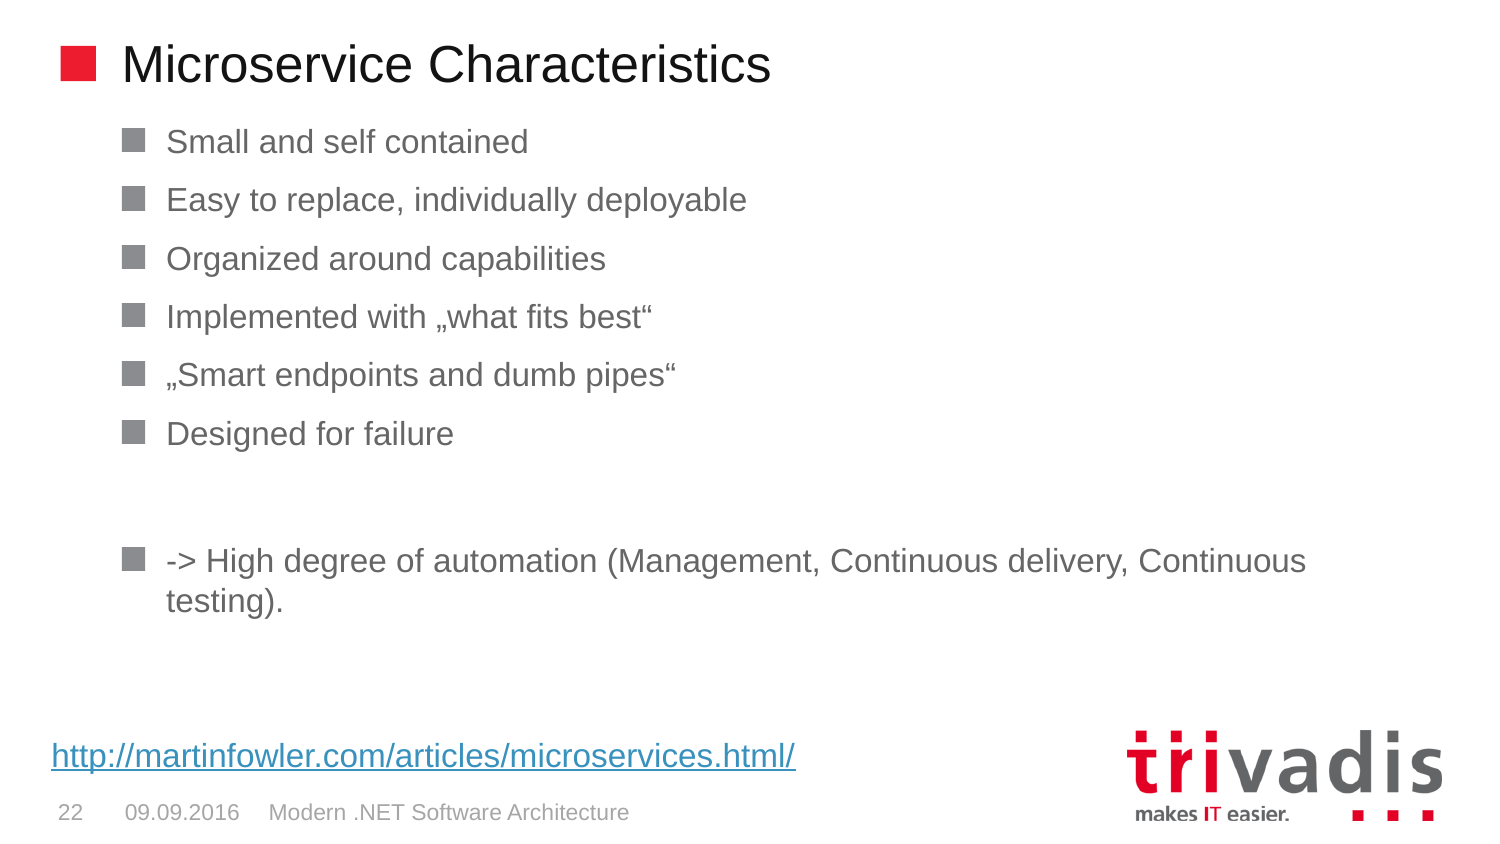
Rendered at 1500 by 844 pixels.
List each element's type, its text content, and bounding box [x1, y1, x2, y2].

footer Modern .NET Software Architecture [258, 789, 897, 834]
list Small and self contained Easy to replace, individually deployable Organized around capabilities Implemented with „what fits best“ „Smart endpoints and dumb pipes“ Designed for failure -> High degree of automation (Management, Continuous delivery, Continuous testing). [103, 112, 1439, 650]
slide_number 22 [42, 789, 109, 834]
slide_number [109, 789, 258, 834]
picture [1127, 730, 1442, 821]
title Microservice Characteristics [103, 20, 1442, 140]
text_box http://martinfowler.com/articles/microservices.html/ [33, 726, 1369, 789]
